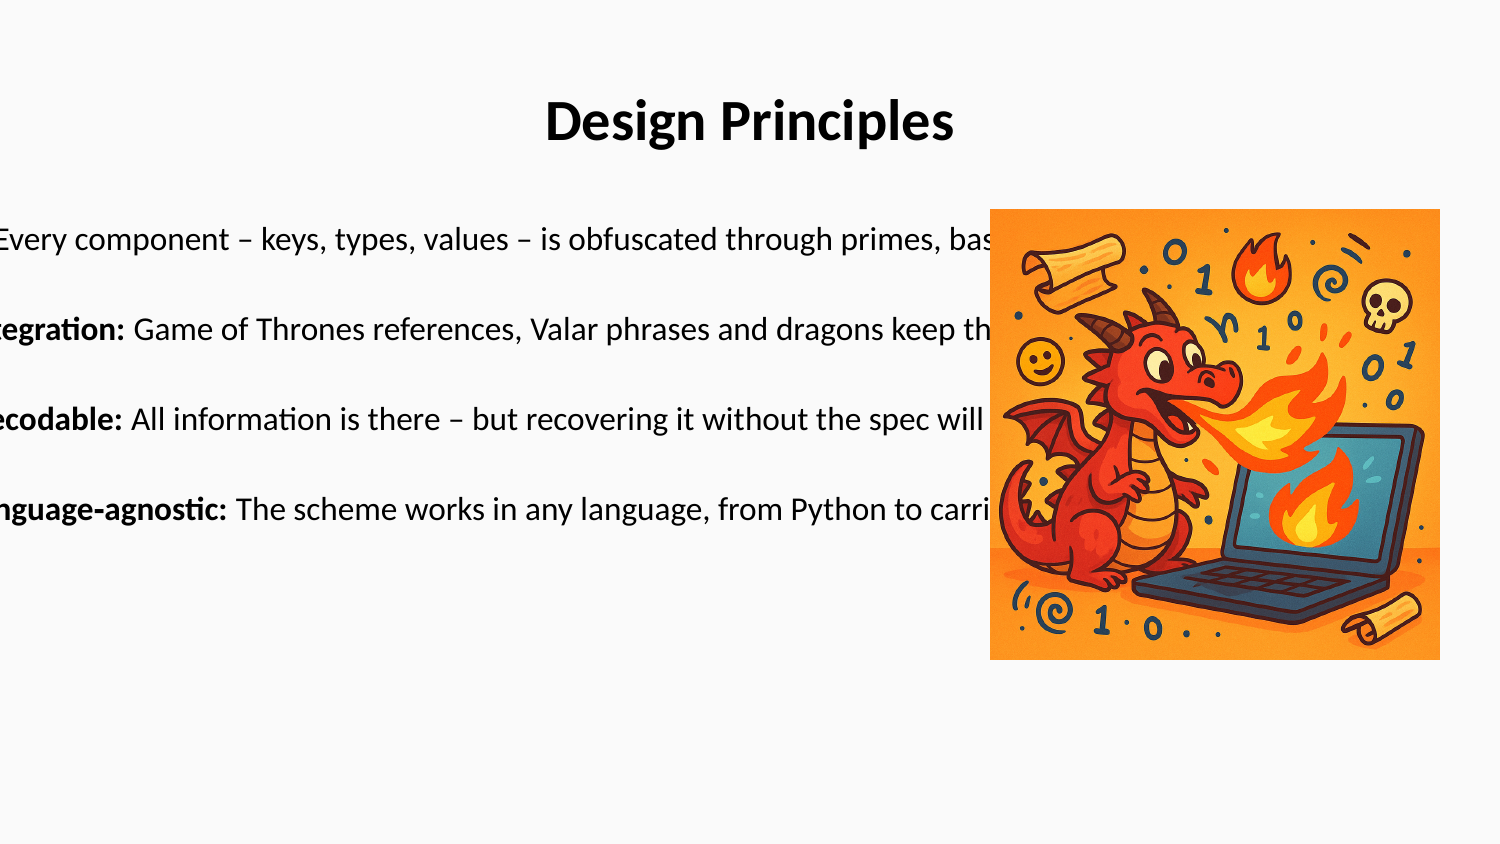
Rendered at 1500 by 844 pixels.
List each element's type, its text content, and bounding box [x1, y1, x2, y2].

text_box • Language‑agnostic: The scheme works in any language, from Python to carrier pigeons. [0, 479, 984, 535]
text_box Design Principles [530, 75, 970, 160]
picture [989, 209, 1441, 661]
text_box • Barely decodable: All information is there – but recovering it without the spec will ruin your holiday. [0, 389, 984, 445]
text_box • Confuse on purpose: Every component – keys, types, values – is obfuscated through primes, base‑13, Caesar shifts, and emoji. [0, 209, 988, 265]
text_box • Pop‑culture integration: Game of Thrones references, Valar phrases and dragons keep the mood light and meta. [0, 299, 984, 355]
